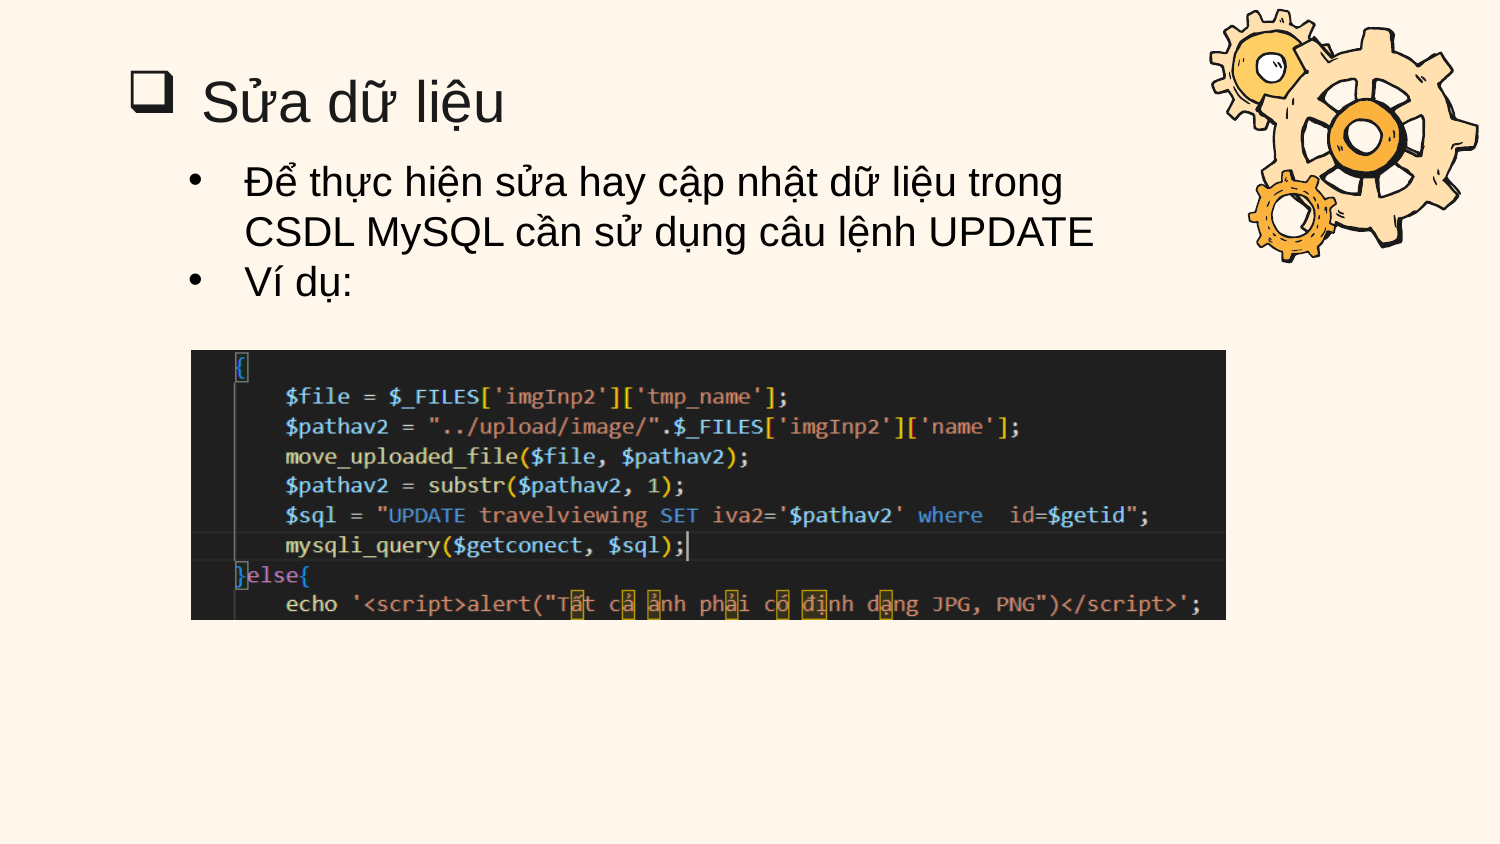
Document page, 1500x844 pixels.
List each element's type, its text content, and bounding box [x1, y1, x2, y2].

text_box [1207, 7, 1475, 264]
title Sửa dữ liệu [111, 51, 1202, 147]
text_box Để thực hiện sửa hay cập nhật dữ liệu trong CSDL MySQL cần sử dụng câu lệnh UPDATE Ví dụ: [173, 147, 1193, 363]
picture [190, 349, 1226, 621]
